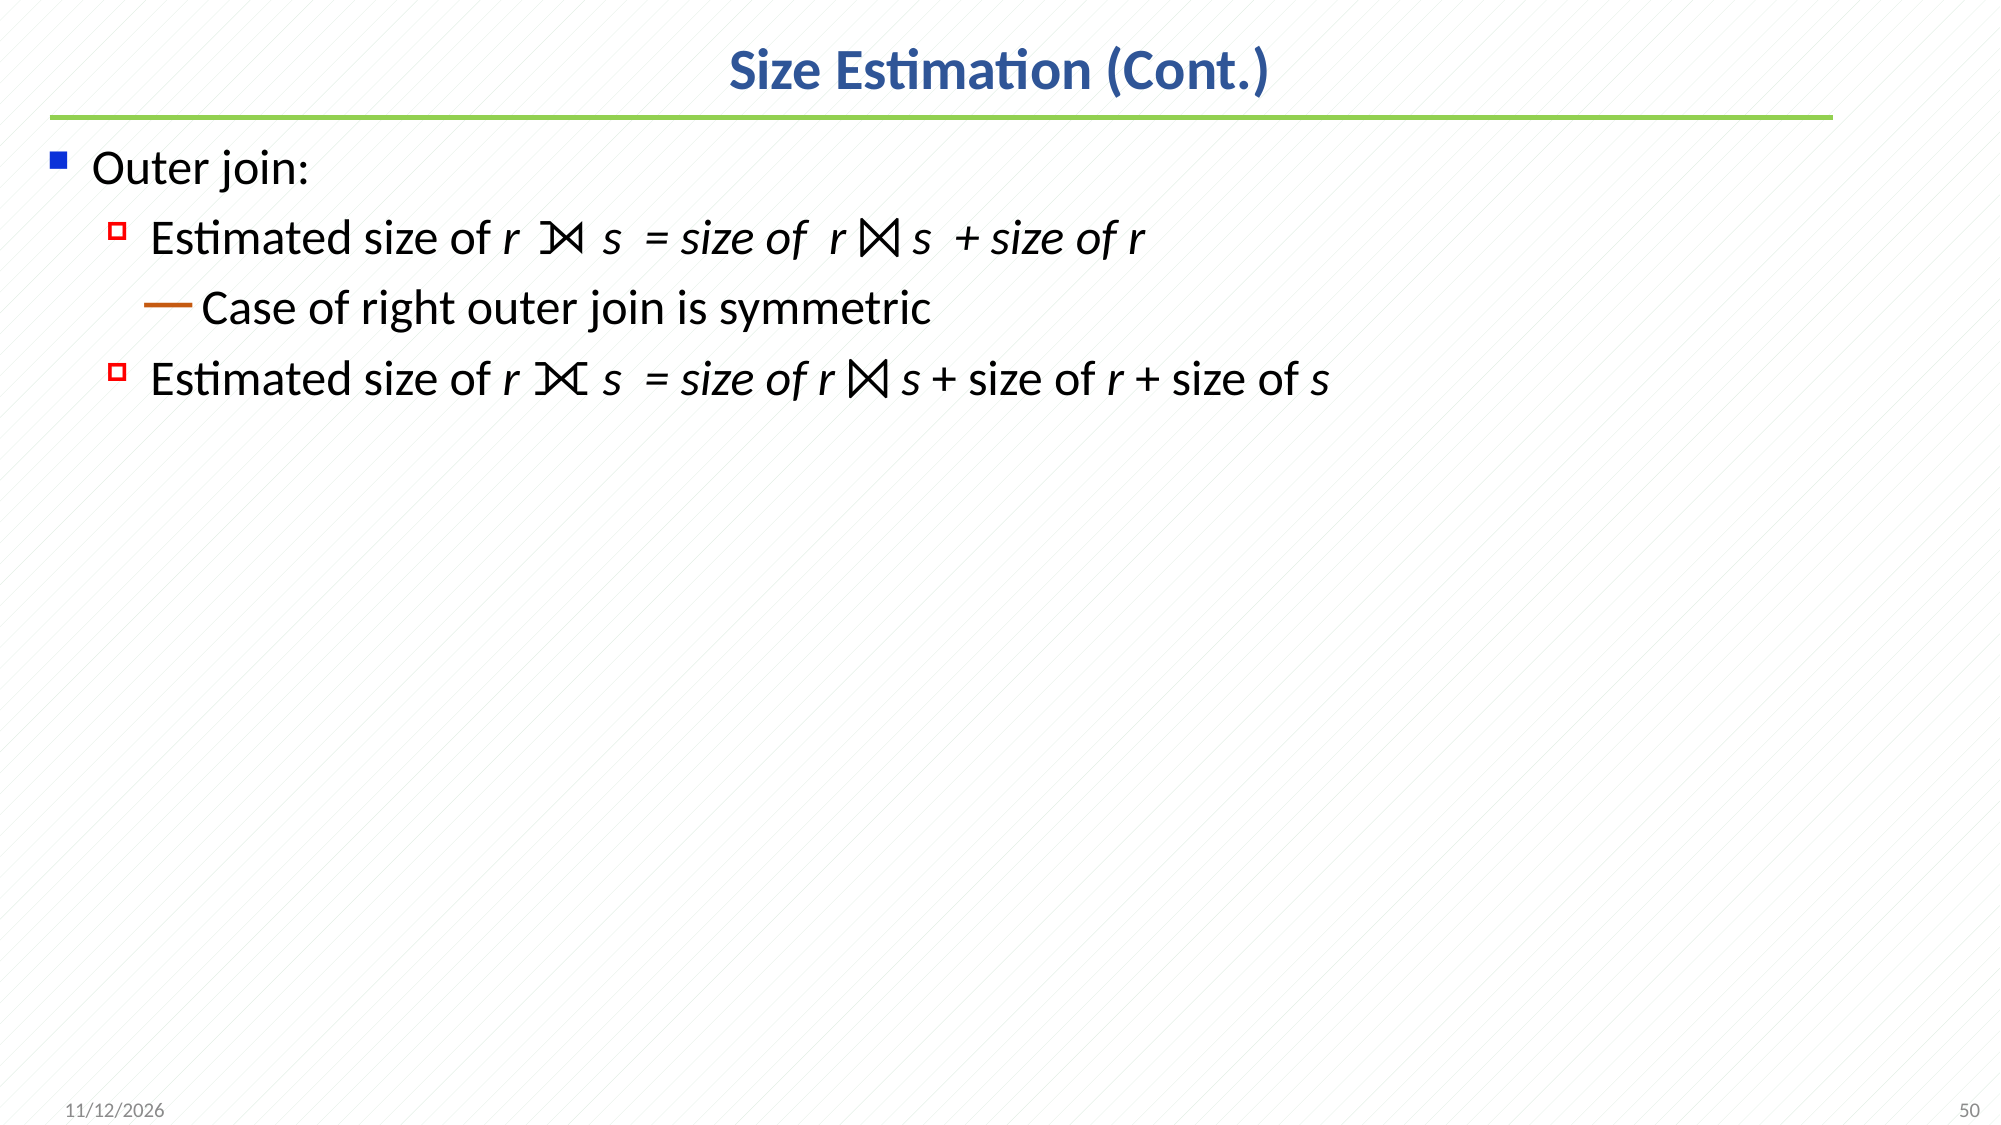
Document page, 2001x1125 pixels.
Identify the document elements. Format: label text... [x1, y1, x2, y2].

title Size Estimation (Cont.) [50, 13, 1949, 126]
slide_number 50 [1545, 1079, 1996, 1125]
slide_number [49, 1079, 500, 1125]
list Outer join: Estimated size of r ⟕ s = size of r ⨝ s + size of r Case of right outer join is symmetric Estimated size of r ⟗ s = size of r ⨝ s + size of r + size of s [32, 126, 1974, 1081]
